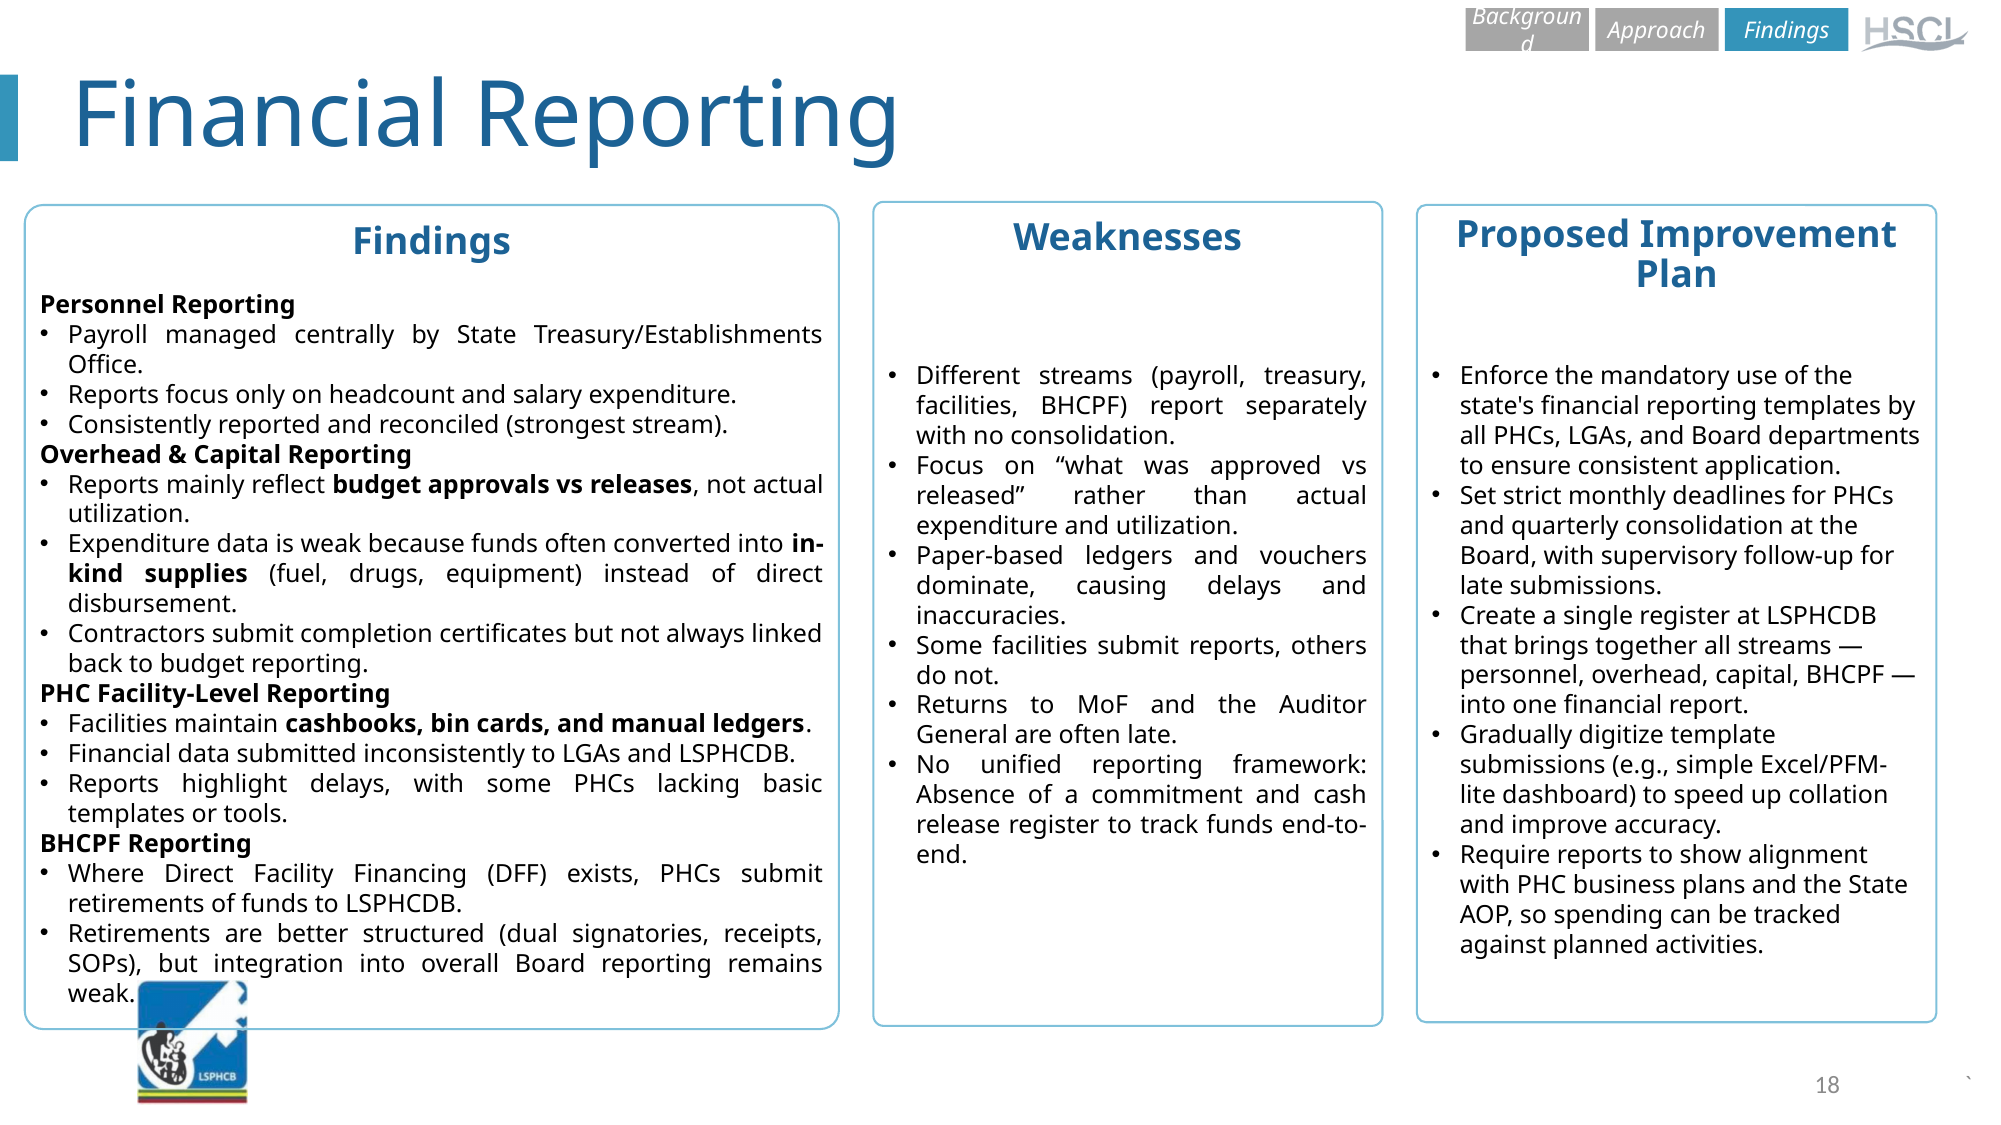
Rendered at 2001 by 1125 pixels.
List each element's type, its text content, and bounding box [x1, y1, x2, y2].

text_box Findings [1724, 7, 1849, 52]
title Proposed Improvement Plan [1416, 207, 1937, 352]
text_box Background [1465, 7, 1590, 52]
text_box [23, 203, 840, 1031]
text_box Approach [1594, 7, 1720, 52]
text_box Enforce the mandatory use of the state's financial reporting templates by all PHCs, LGAs, and Board departments to ensure consistent application. Set strict monthly deadlines for PHCs and quarterly consolidation at the Board, with supervisory follow-up for late submissions. Create a single register at LSPHCDB that brings together all streams — personnel, overhead, capital, BHCPF — into one financial report. Gradually digitize template submissions (e.g., simple Excel/PFM-lite dashboard) to speed up collation and improve accuracy. Require reports to show alignment with PHC business plans and the State AOP, so spending can be tracked against planned activities. [1416, 352, 1937, 966]
slide_number 18 ` [1536, 1053, 1987, 1114]
text_box [872, 200, 1384, 1027]
text_box Weaknesses [873, 202, 1383, 269]
picture [137, 1031, 248, 1105]
text_box [1415, 212, 1938, 1024]
text_box Different streams (payroll, treasury, facilities, BHCPF) report separately with no consolidation. Focus on “what was approved vs released” rather than actual expenditure and utilization. Paper-based ledgers and vouchers dominate, causing delays and inaccuracies. Some facilities submit reports, others do not. Returns to MoF and the Auditor General are often late. No unified reporting framework: Absence of a commitment and cash release register to track funds end-to-end. [873, 352, 1383, 877]
text_box [1419, 203, 1934, 207]
text_box Financial Reporting [56, 58, 1782, 175]
text_box Personnel Reporting Payroll managed centrally by State Treasury/Establishments Office. Reports focus only on headcount and salary expenditure. Consistently reported and reconciled (strongest stream). Overhead & Capital Reporting Reports mainly reflect budget approvals vs releases, not actual utilization. Expenditure data is weak because funds often converted into in-kind supplies (fuel, drugs, equipment) instead of direct disbursement. Contractors submit completion certificates but not always linked back to budget reporting. PHC Facility-Level Reporting Facilities maintain cashbooks, bin cards, and manual ledgers. Financial data submitted inconsistently to LGAs and LSPHCDB. Reports highlight delays, with some PHCs lacking basic templates or tools. BHCPF Reporting Where Direct Facility Financing (DFF) exists, PHCs submit retirements of funds to LSPHCDB. Retirements are better structured (dual signatories, receipts, SOPs), but integration into overall Board reporting remains weak. [24, 280, 839, 1015]
